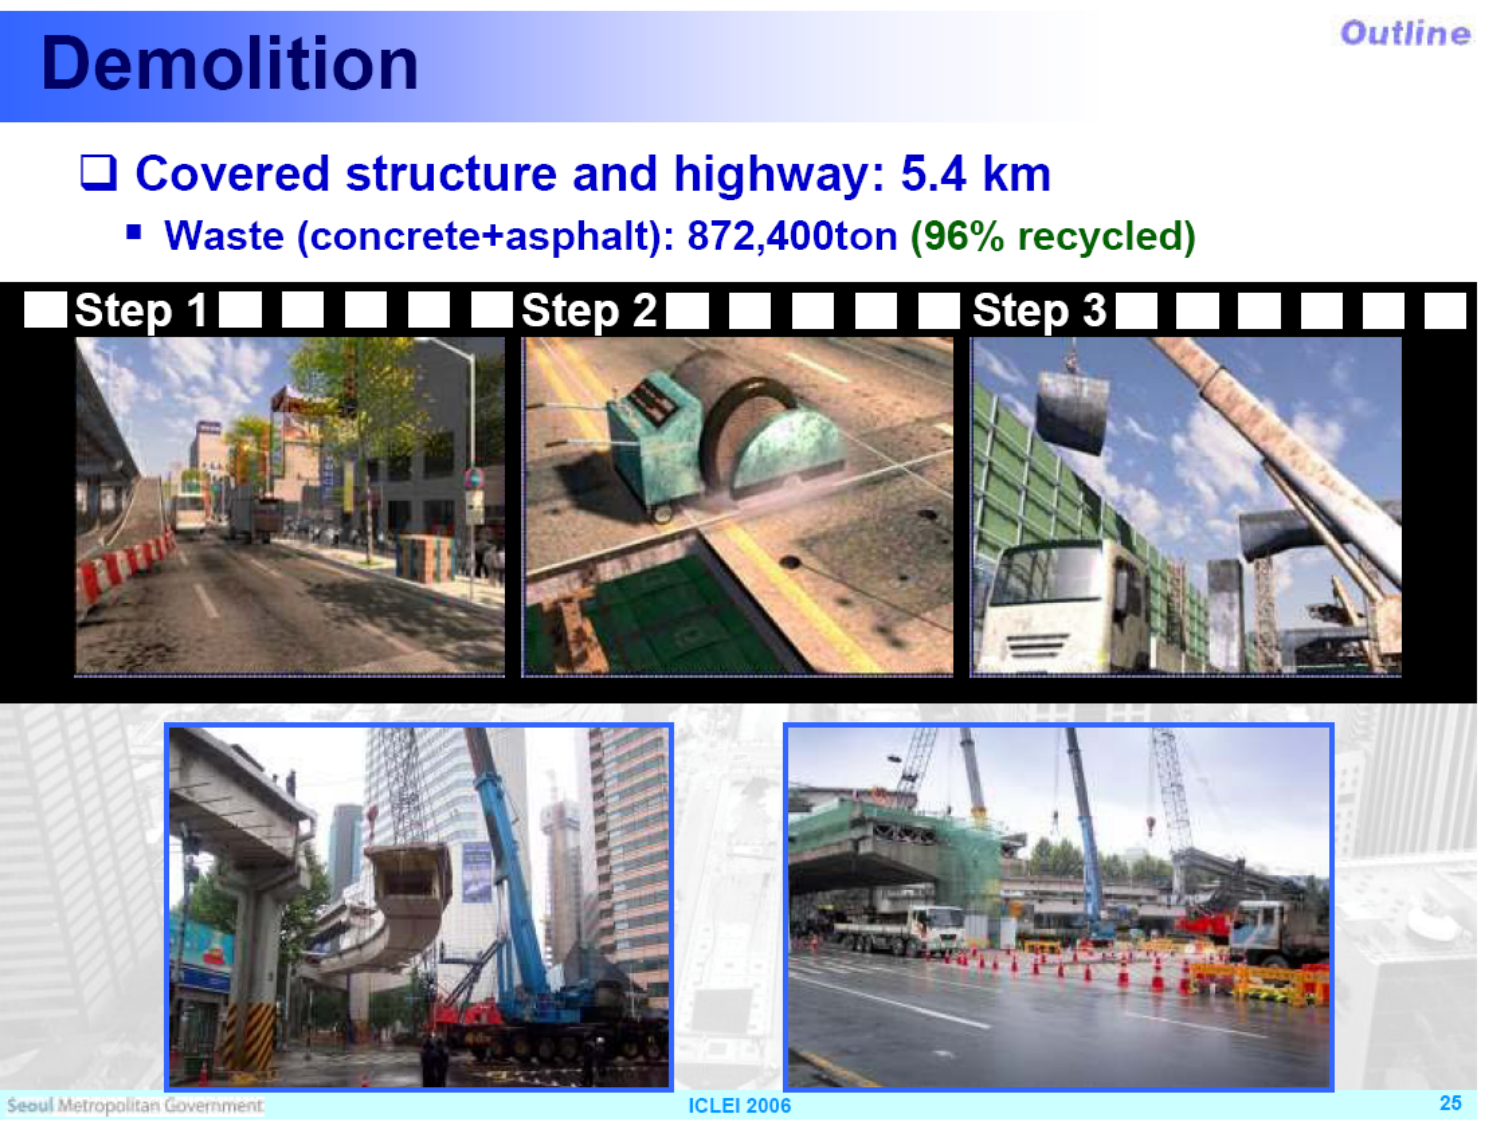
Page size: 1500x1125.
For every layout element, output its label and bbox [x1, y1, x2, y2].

list [0, 0, 1500, 1125]
